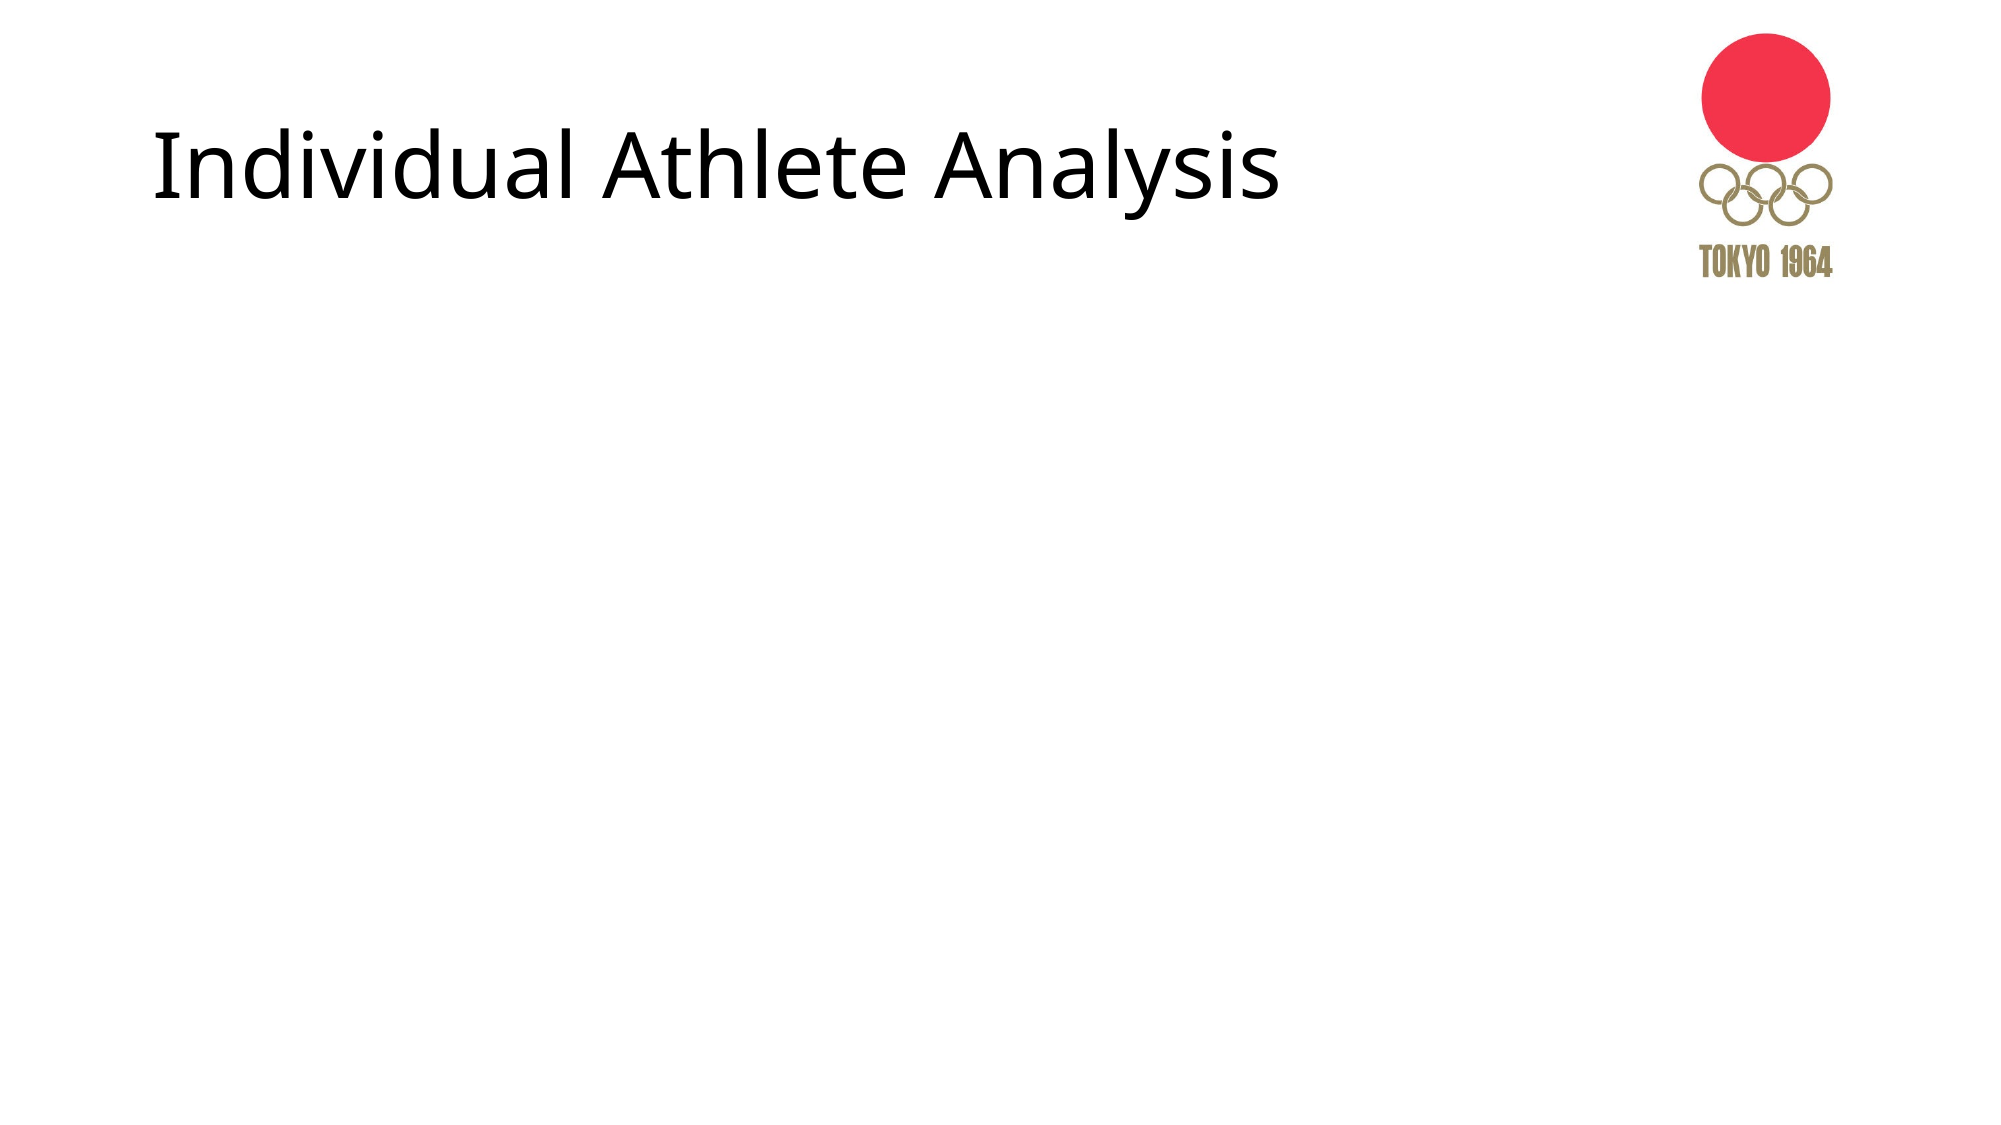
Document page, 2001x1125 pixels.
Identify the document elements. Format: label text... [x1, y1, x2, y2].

title Individual Athlete Analysis [137, 59, 1617, 278]
picture [1617, 30, 1914, 287]
